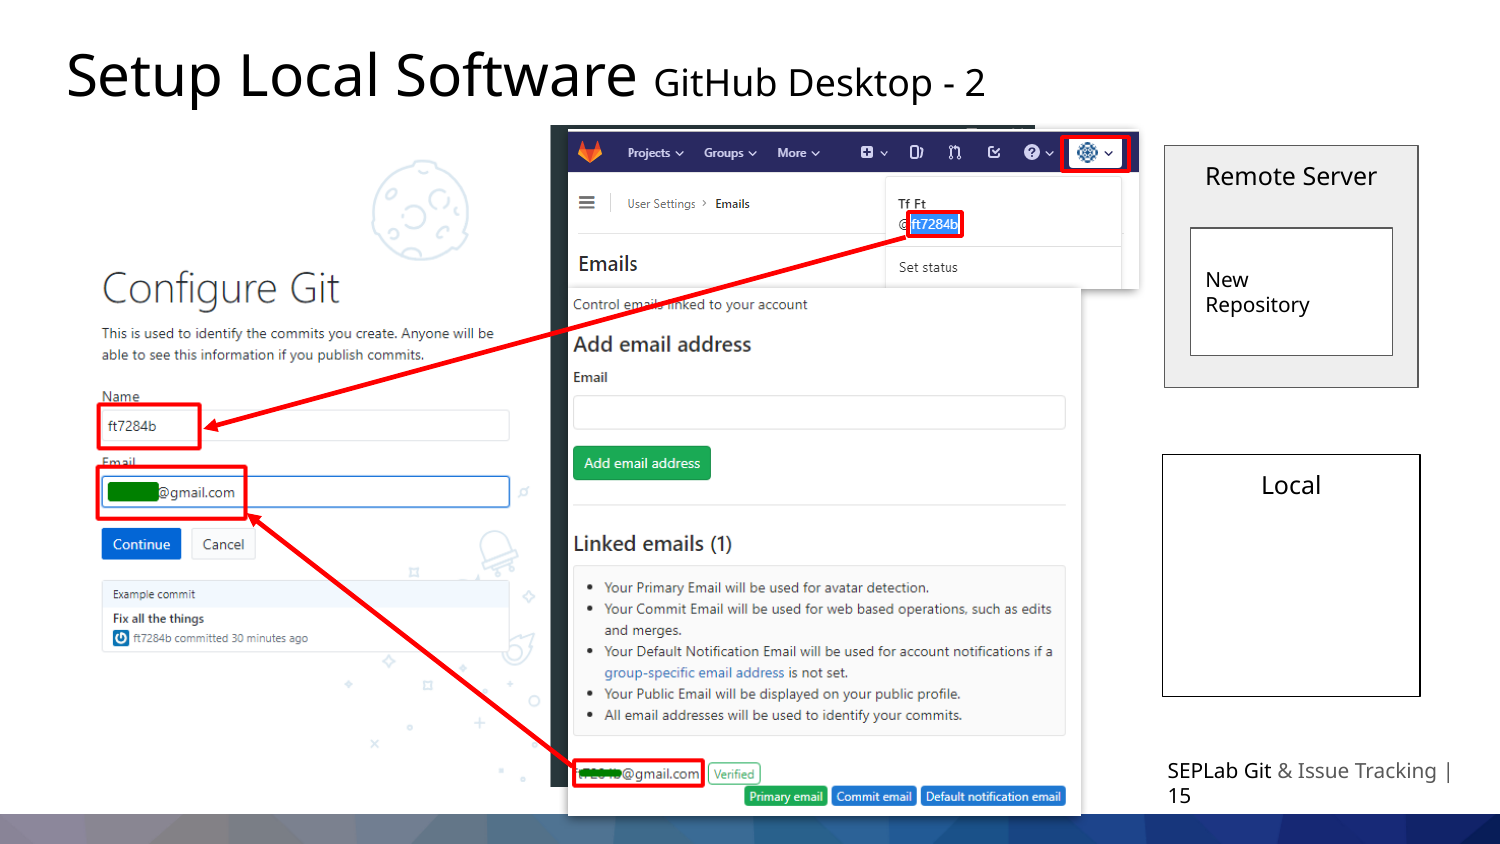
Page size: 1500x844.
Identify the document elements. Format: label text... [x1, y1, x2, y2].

slide_number SEPLab Git & Issue Tracking | 15 [1167, 764, 1494, 830]
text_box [203, 236, 906, 430]
picture [0, 125, 1500, 844]
text_box Local [1162, 454, 1420, 697]
text_box New Repository [1190, 228, 1393, 356]
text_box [246, 512, 573, 767]
text_box Remote Server [1164, 145, 1419, 388]
title Setup Local Software GitHub Desktop - 2 [51, 23, 1449, 117]
